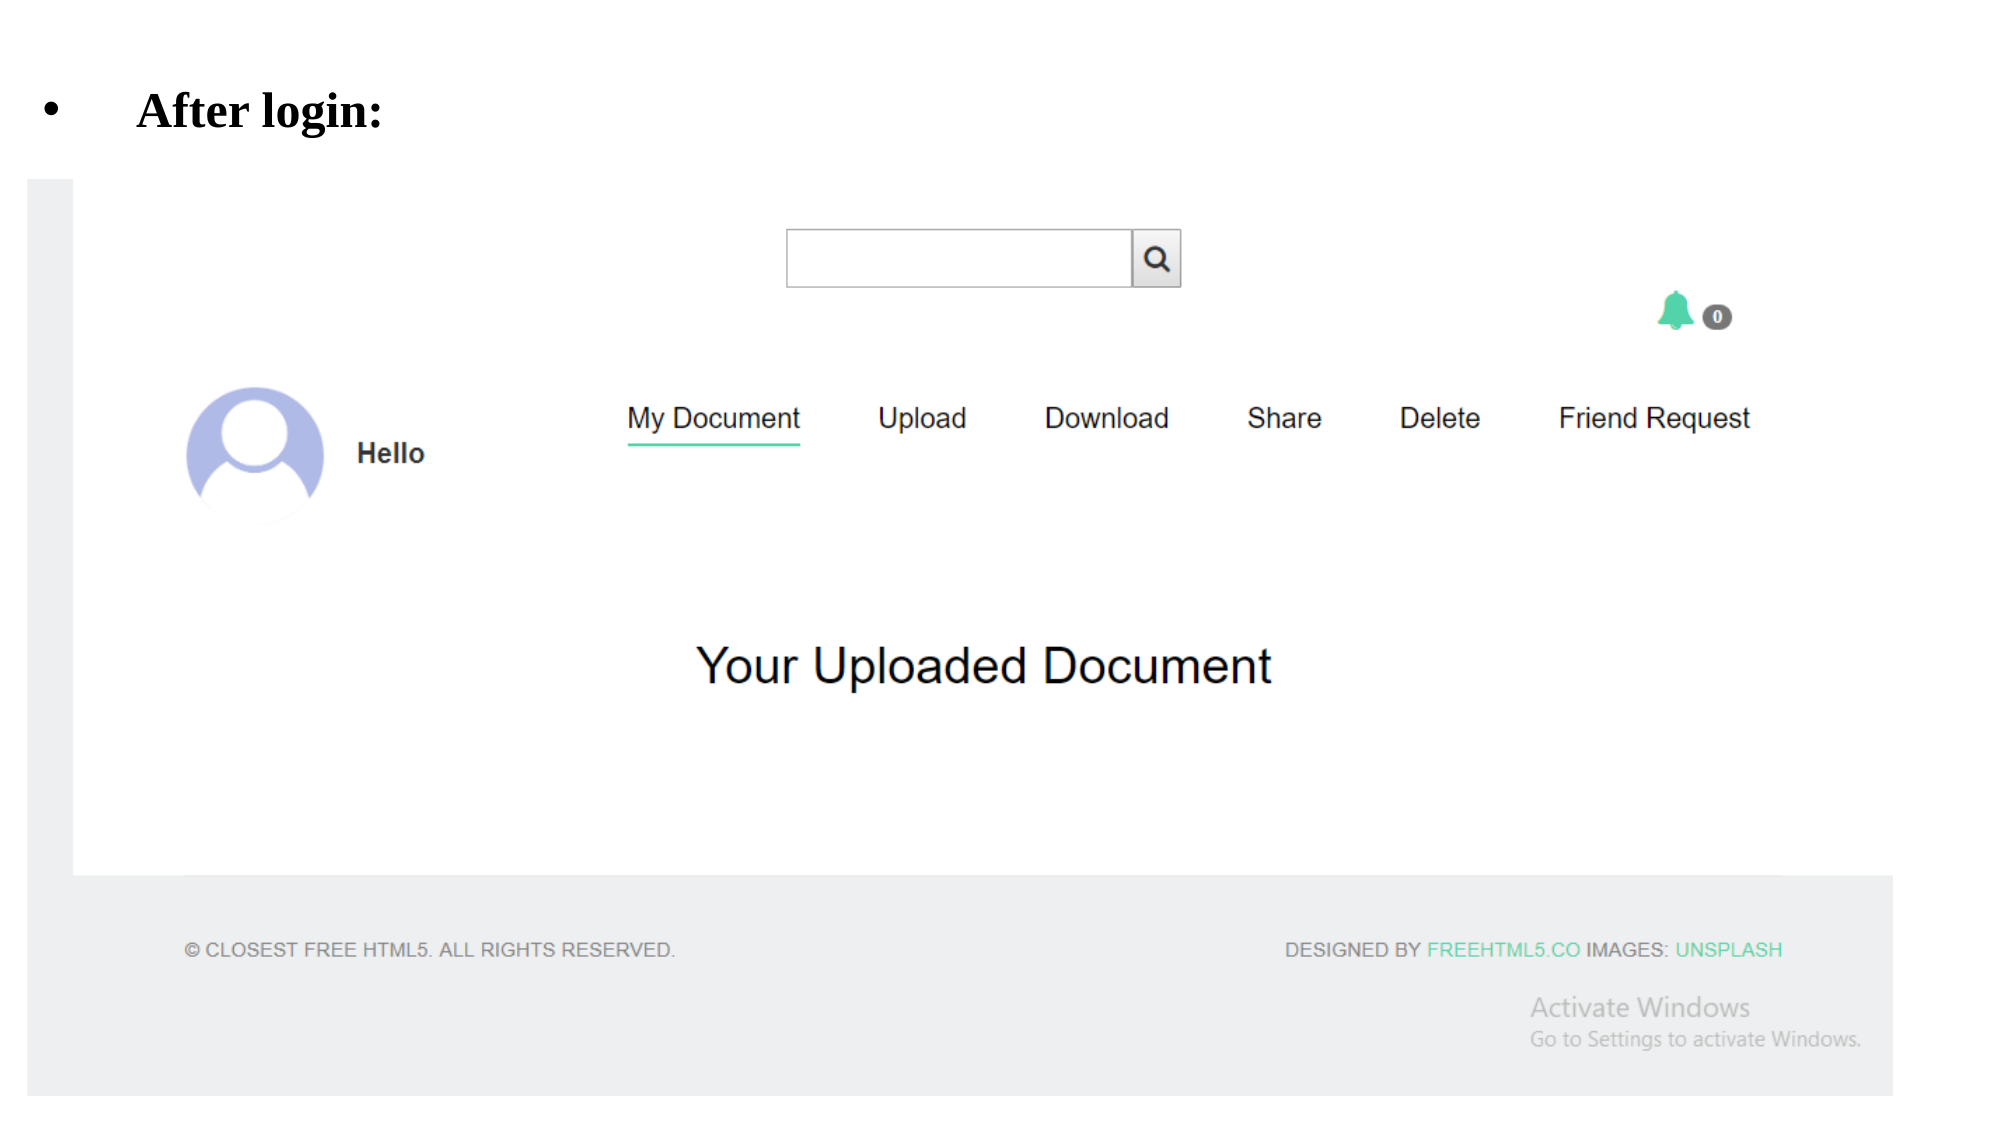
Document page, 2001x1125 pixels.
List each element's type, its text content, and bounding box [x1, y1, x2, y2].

picture [27, 179, 1893, 1096]
title After login: [27, 42, 1753, 179]
